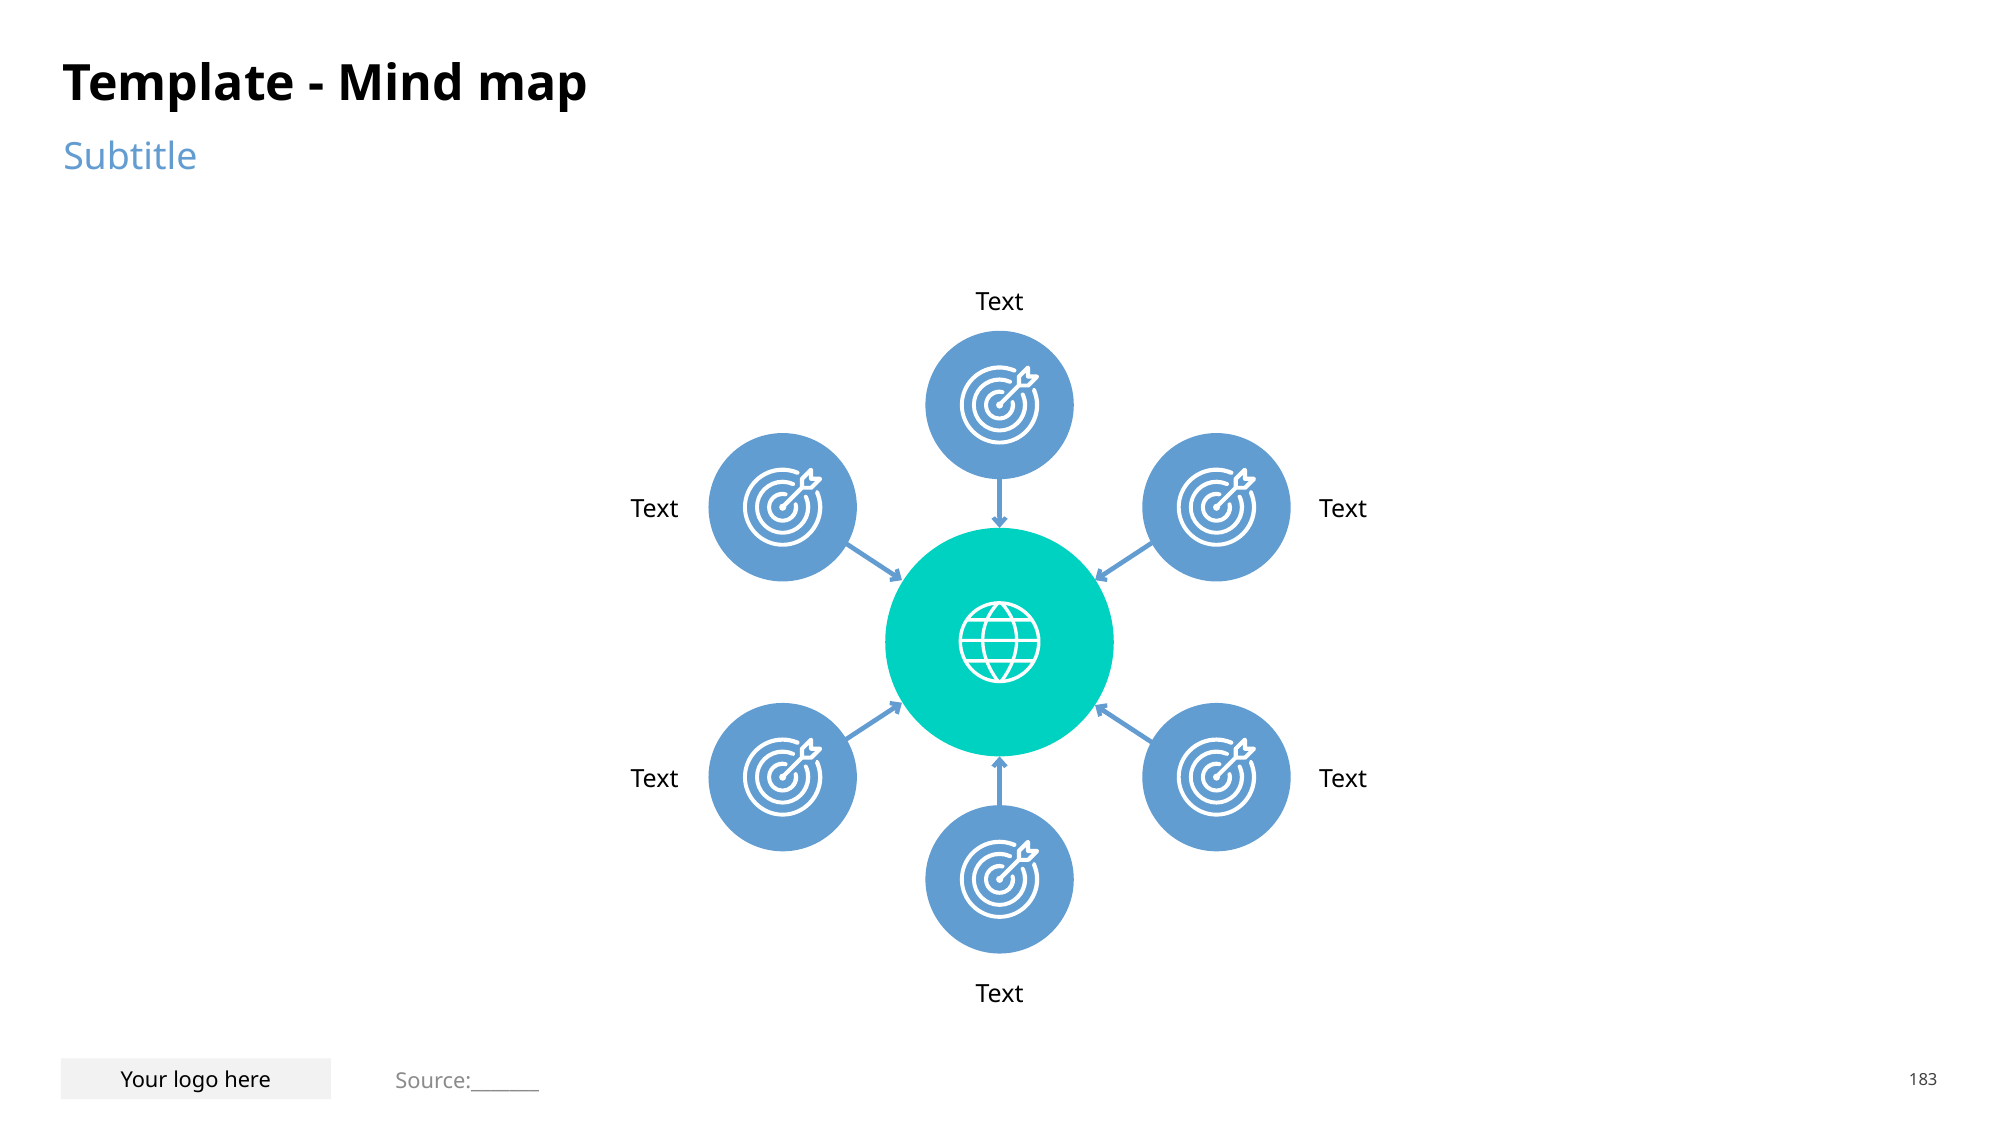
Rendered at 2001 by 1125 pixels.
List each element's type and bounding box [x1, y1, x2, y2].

text_box [834, 285, 1166, 316]
footer [380, 1059, 1340, 1100]
list [63, 143, 1937, 227]
text_box [834, 976, 1166, 1007]
title [63, 62, 1937, 143]
text_box [347, 761, 679, 793]
text_box [707, 329, 1292, 955]
text_box [1319, 492, 1651, 523]
text_box [1319, 761, 1651, 793]
text_box [347, 492, 679, 523]
